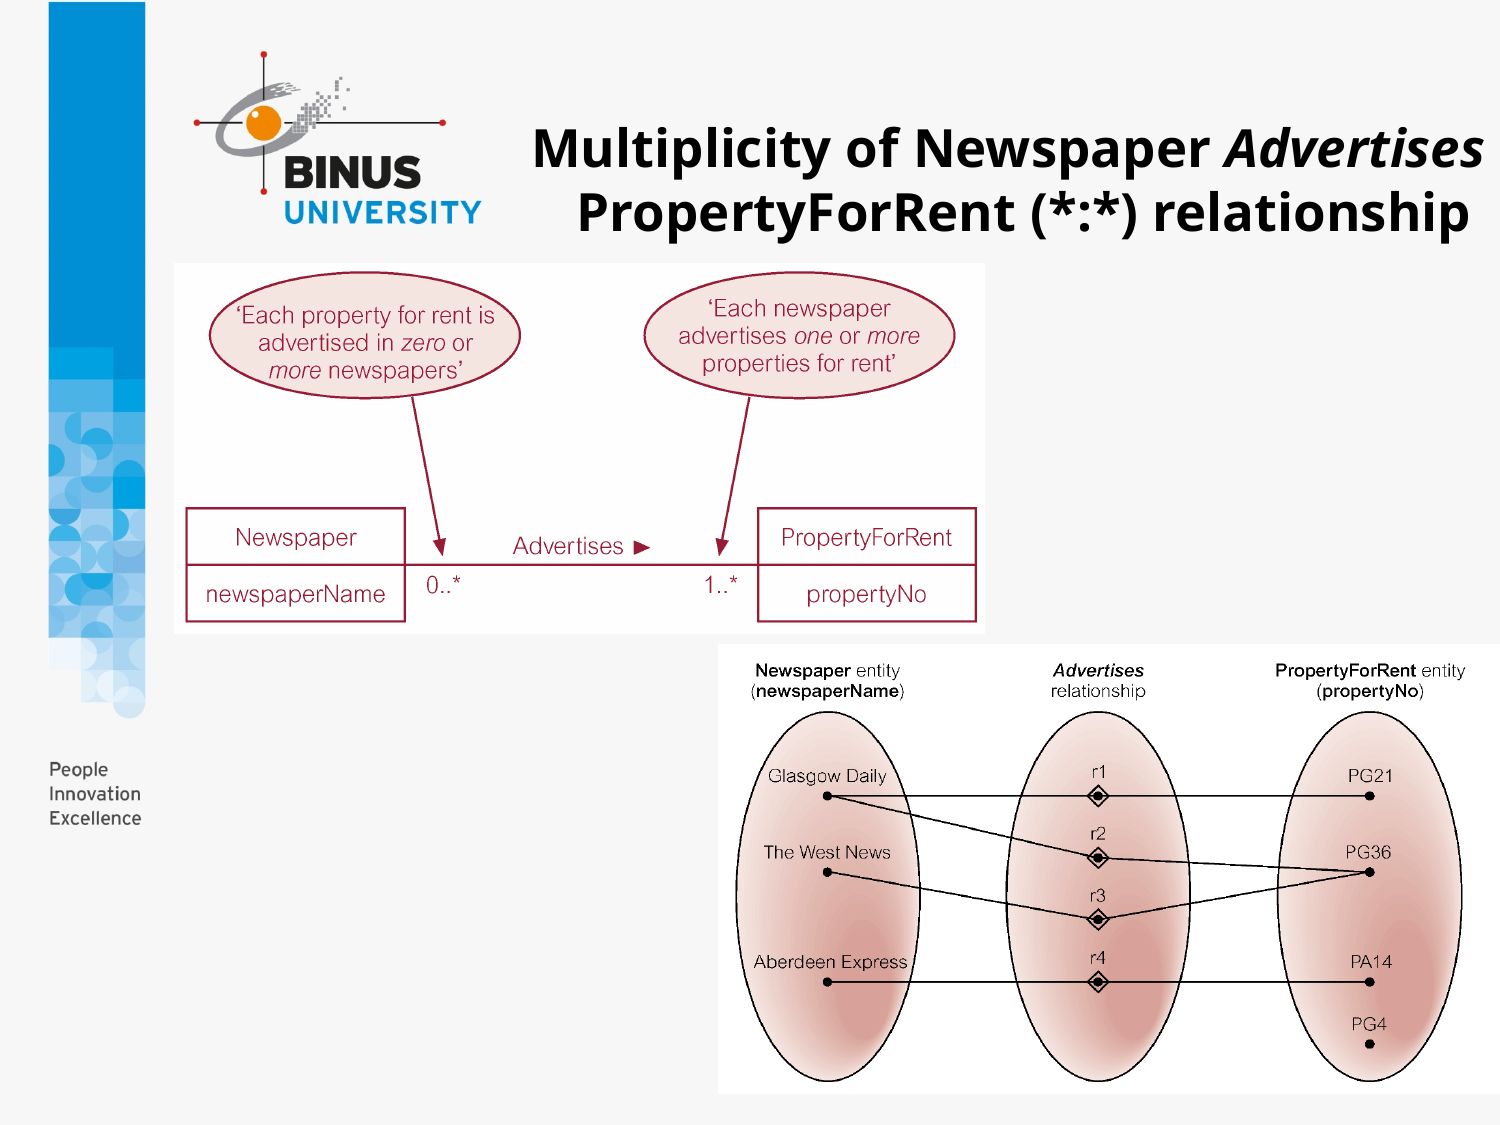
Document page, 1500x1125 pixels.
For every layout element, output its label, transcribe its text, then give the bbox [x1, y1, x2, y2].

picture [0, 0, 1500, 1094]
title Multiplicity of Newspaper Advertises PropertyForRent (*:*) relationship [503, 93, 1500, 264]
